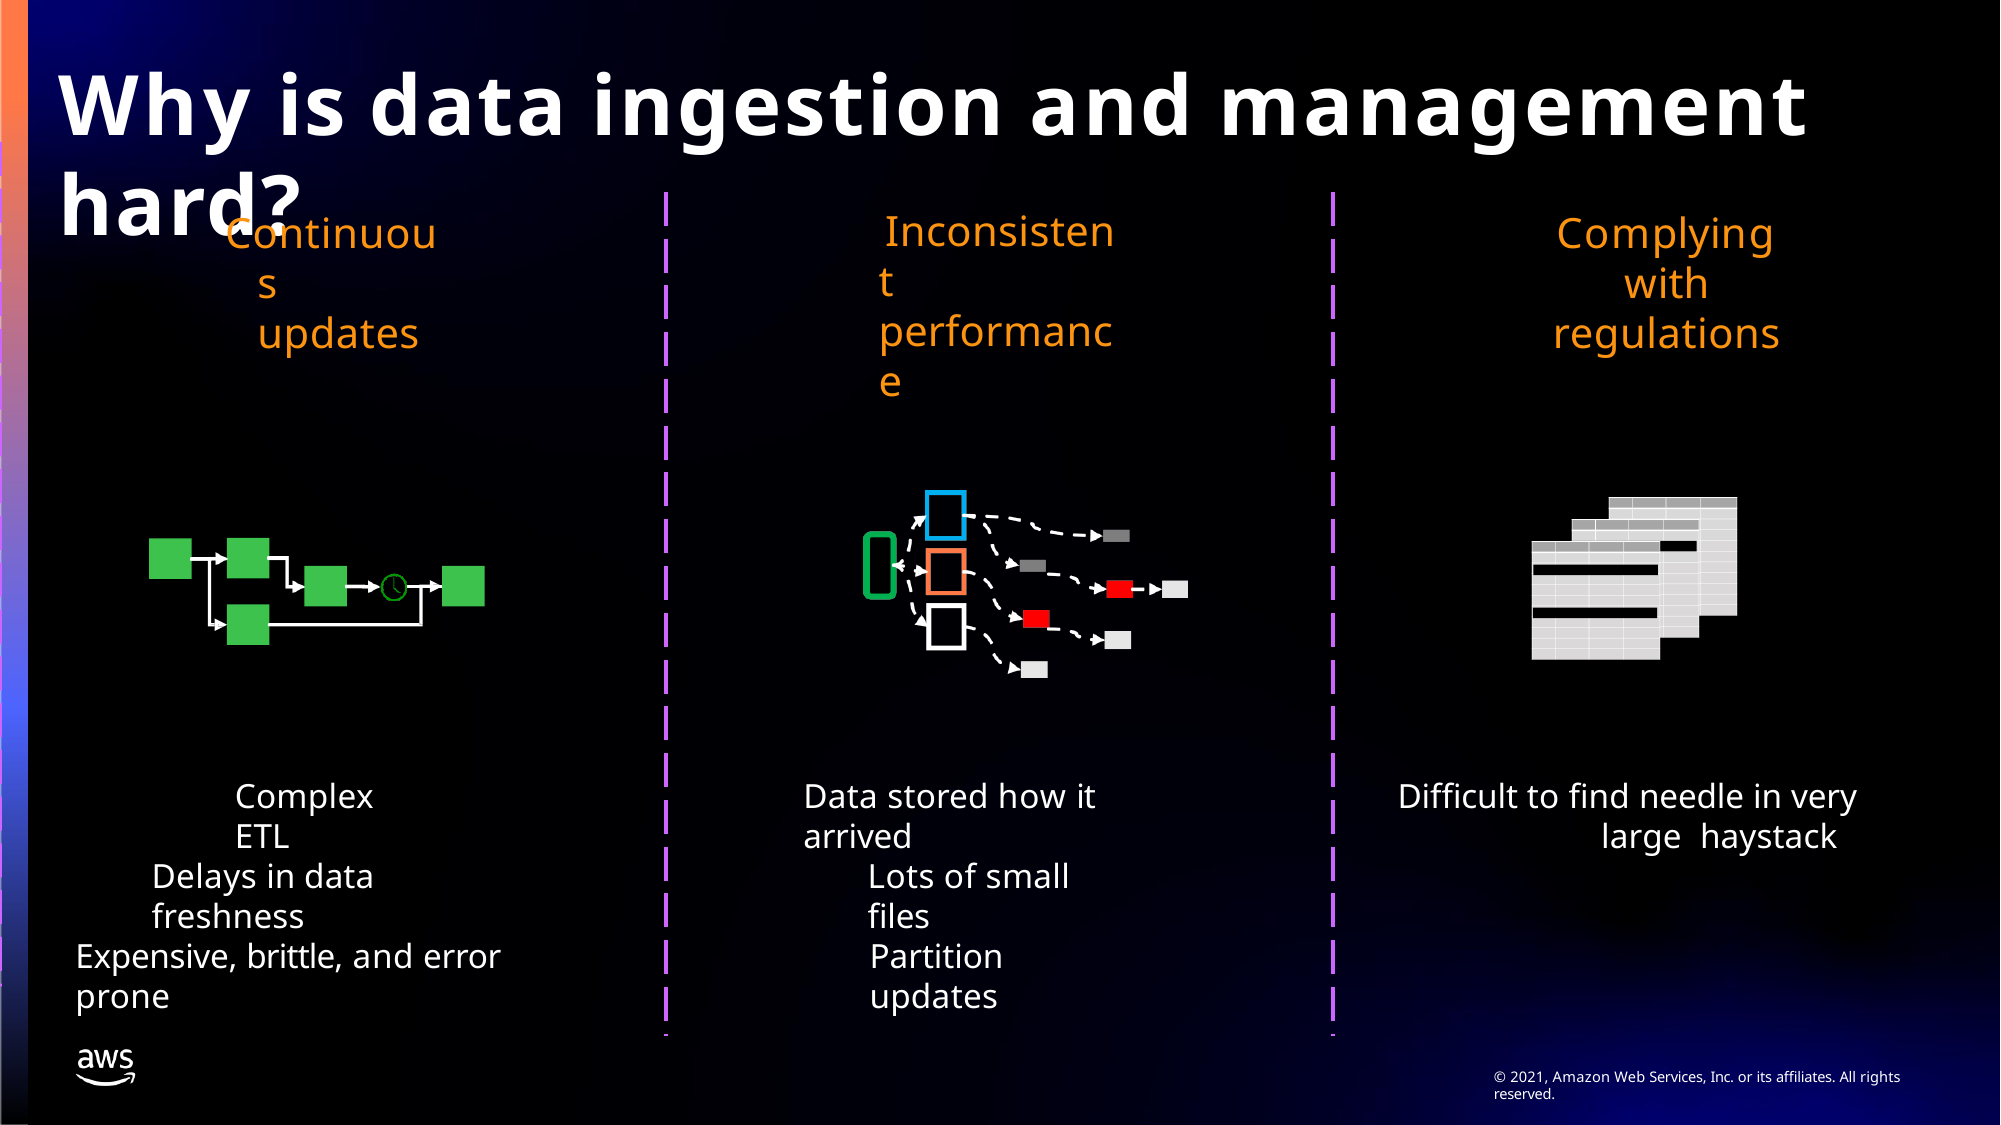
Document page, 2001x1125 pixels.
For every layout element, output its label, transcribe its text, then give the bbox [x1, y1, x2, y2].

text_box Difficult to find needle in very large haystack [1395, 773, 1938, 856]
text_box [1531, 497, 1738, 661]
footer © 2021, Amazon Web Services, Inc. or its affiliates. All rights reserved. [1491, 1066, 1958, 1125]
title Why is data ingestion and management hard? [56, 50, 1903, 253]
text_box Delays in data freshness [149, 853, 517, 933]
text_box Complex ETL [232, 773, 434, 853]
text_box Data stored how it arrived [801, 773, 1199, 856]
picture [29, 0, 2000, 1125]
text_box Expensive, brittle, and error prone [73, 933, 593, 1016]
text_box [148, 537, 485, 646]
text_box Continuous updates [223, 204, 443, 357]
text_box Partition updates [867, 933, 1133, 1016]
text_box Complying with regulations [1515, 204, 1818, 357]
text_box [0, 0, 29, 1125]
text_box Lots of small files [865, 853, 1135, 936]
text_box Inconsistent performance [876, 202, 1124, 405]
